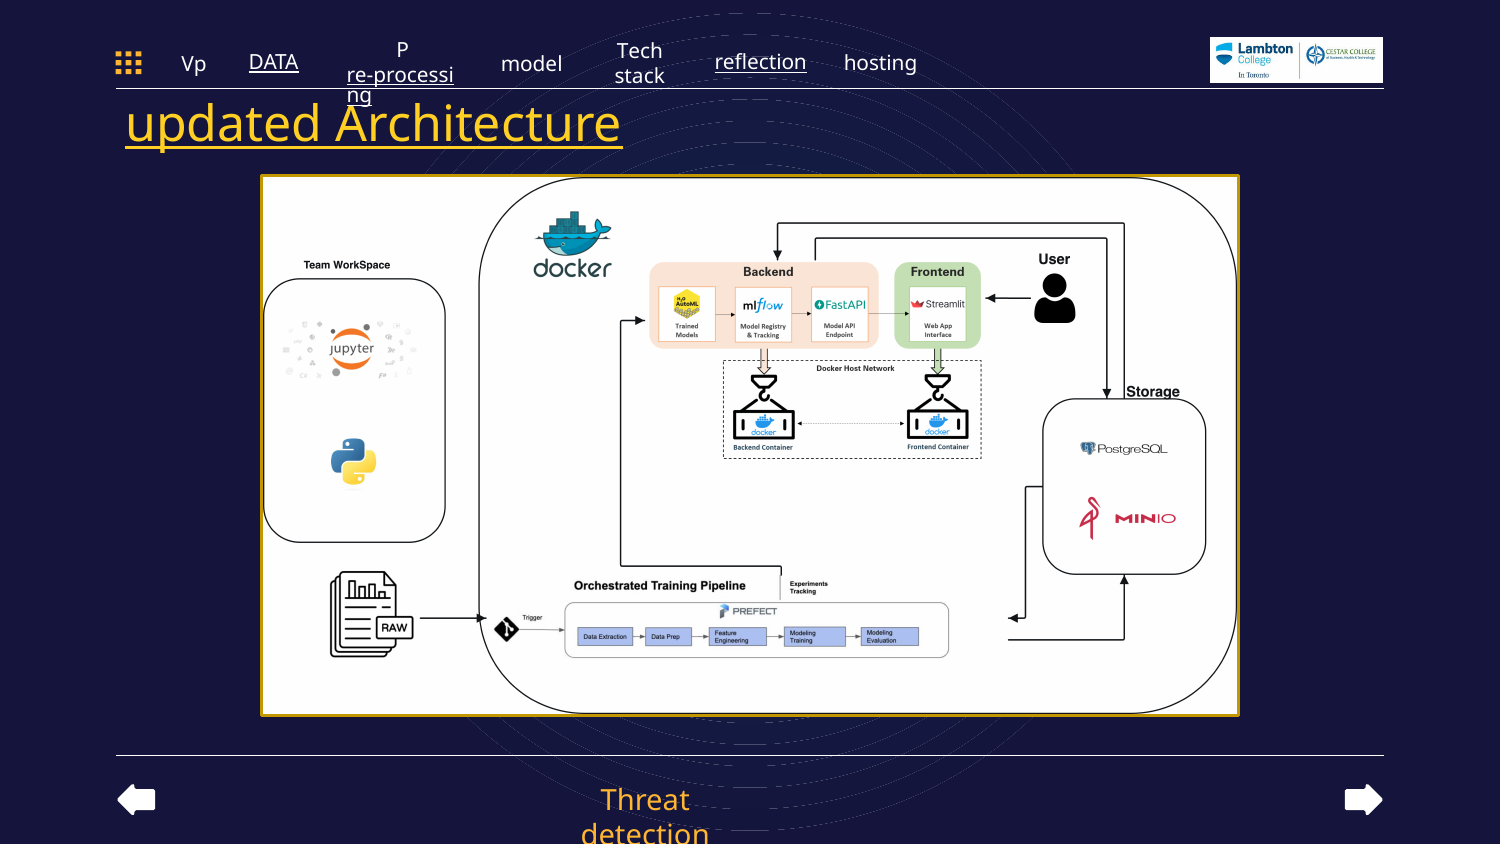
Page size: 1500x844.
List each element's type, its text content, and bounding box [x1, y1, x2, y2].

picture [263, 176, 1237, 715]
text_box Pre-processing [346, 45, 459, 81]
text_box reflection [699, 45, 822, 81]
picture [1210, 37, 1383, 84]
text_box model [488, 45, 575, 81]
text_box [115, 50, 142, 75]
text_box Threat detection [525, 791, 750, 841]
text_box updated Architecture [109, 84, 931, 160]
text_box hosting [837, 44, 924, 80]
text_box [1344, 784, 1383, 816]
text_box DATA [230, 45, 317, 81]
text_box Vp [151, 45, 230, 81]
text_box Tech stack [596, 45, 683, 81]
text_box [109, 45, 145, 81]
text_box [591, 45, 596, 81]
text_box [117, 784, 156, 816]
